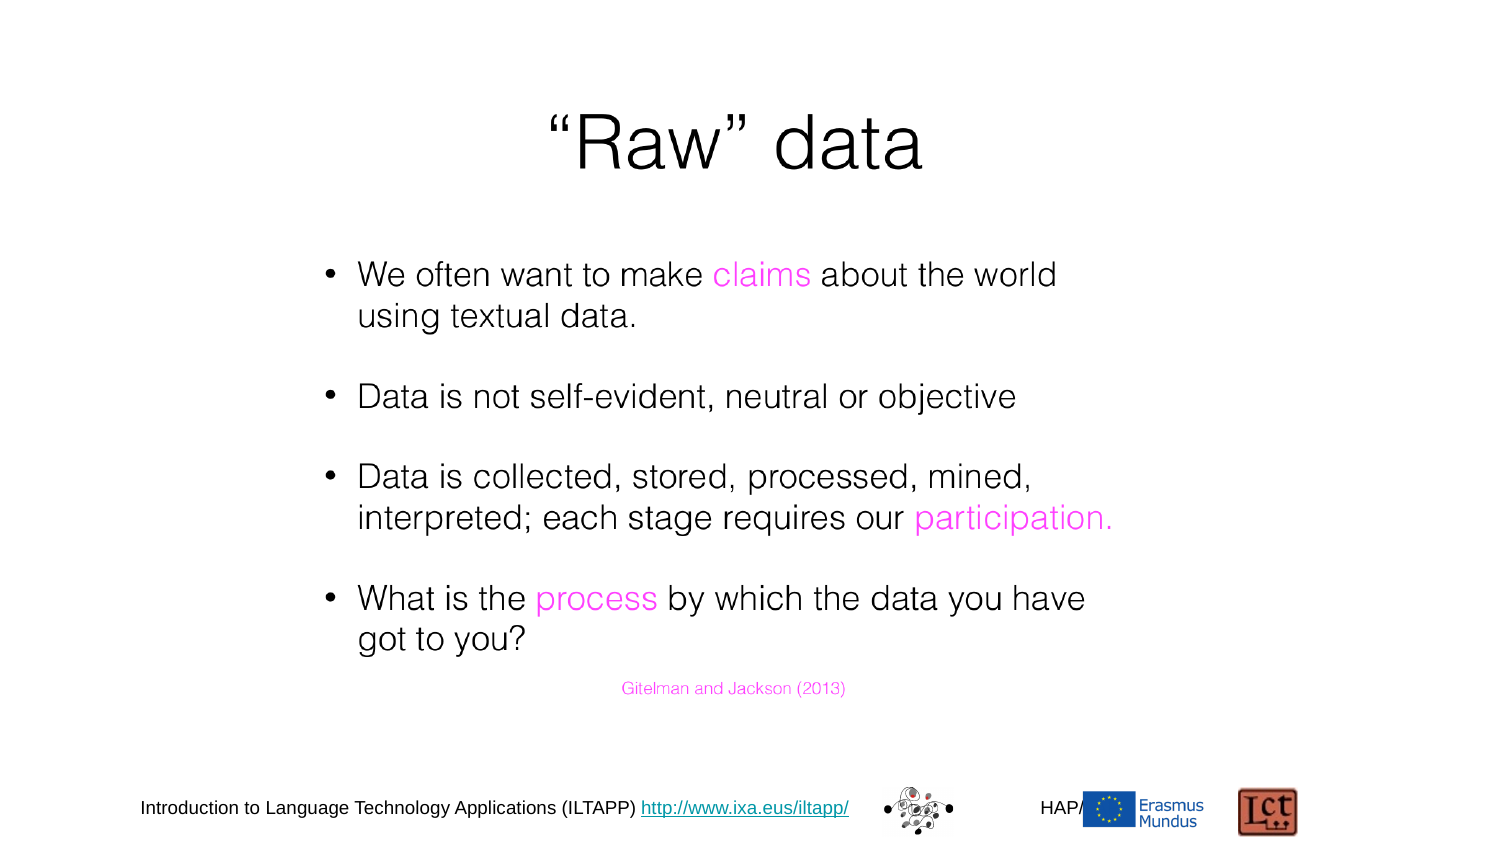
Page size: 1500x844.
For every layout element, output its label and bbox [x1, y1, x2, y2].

picture [882, 787, 954, 837]
picture [1078, 786, 1215, 840]
picture [299, 99, 1137, 719]
title [75, 33, 1425, 175]
picture [1238, 787, 1298, 837]
